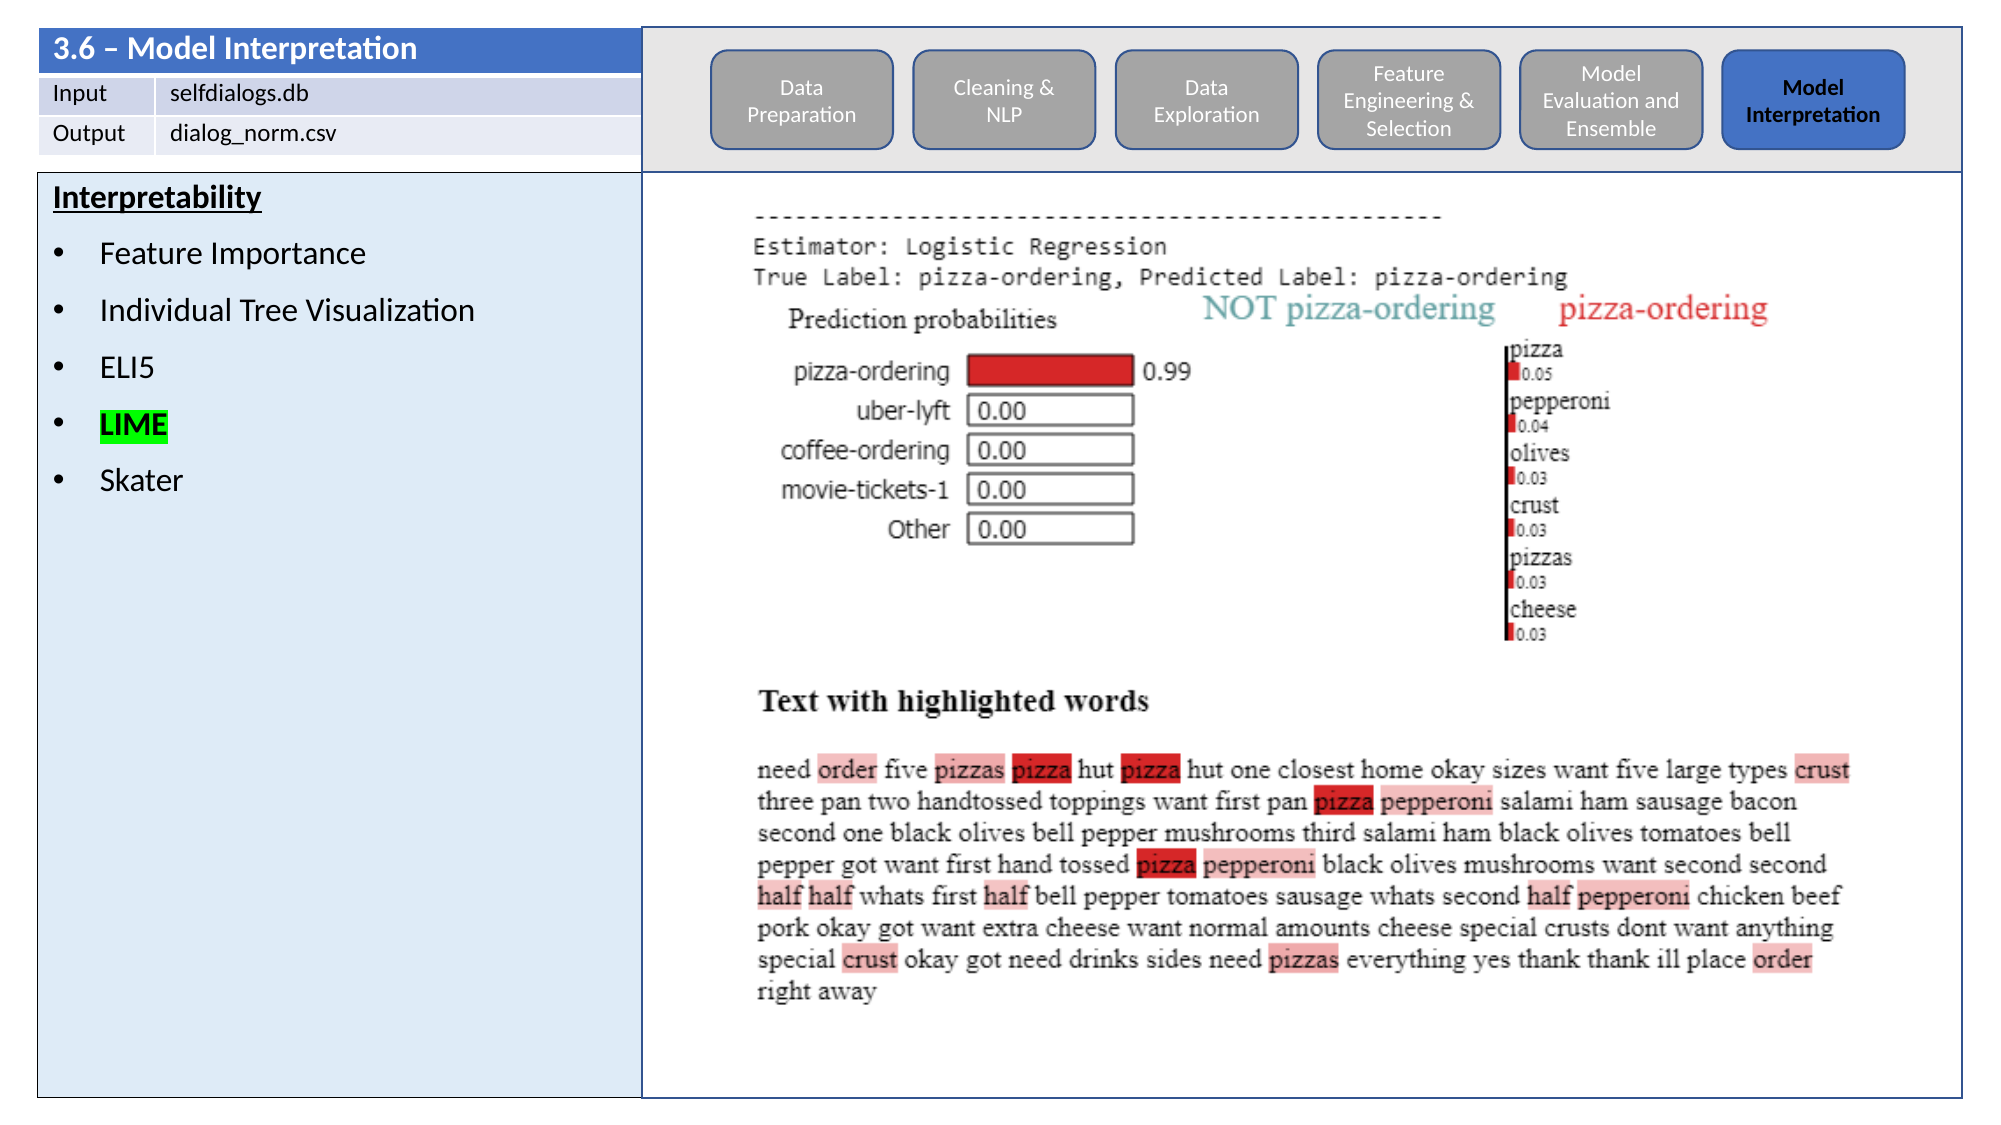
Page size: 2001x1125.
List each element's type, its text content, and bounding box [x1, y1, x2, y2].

text_box [641, 171, 1963, 1099]
table_cell Input [39, 78, 154, 115]
picture [737, 673, 1860, 1019]
list Interpretability Feature Importance Individual Tree Visualization ELI5 LIME Skater [37, 172, 641, 1098]
table_cell Output [39, 117, 154, 155]
table_cell dialog_norm.csv [156, 117, 641, 155]
table_header 3.6 – Model Interpretation [39, 28, 641, 73]
picture [737, 210, 1810, 650]
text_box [642, 27, 1963, 173]
table_cell selfdialogs.db [156, 78, 641, 115]
